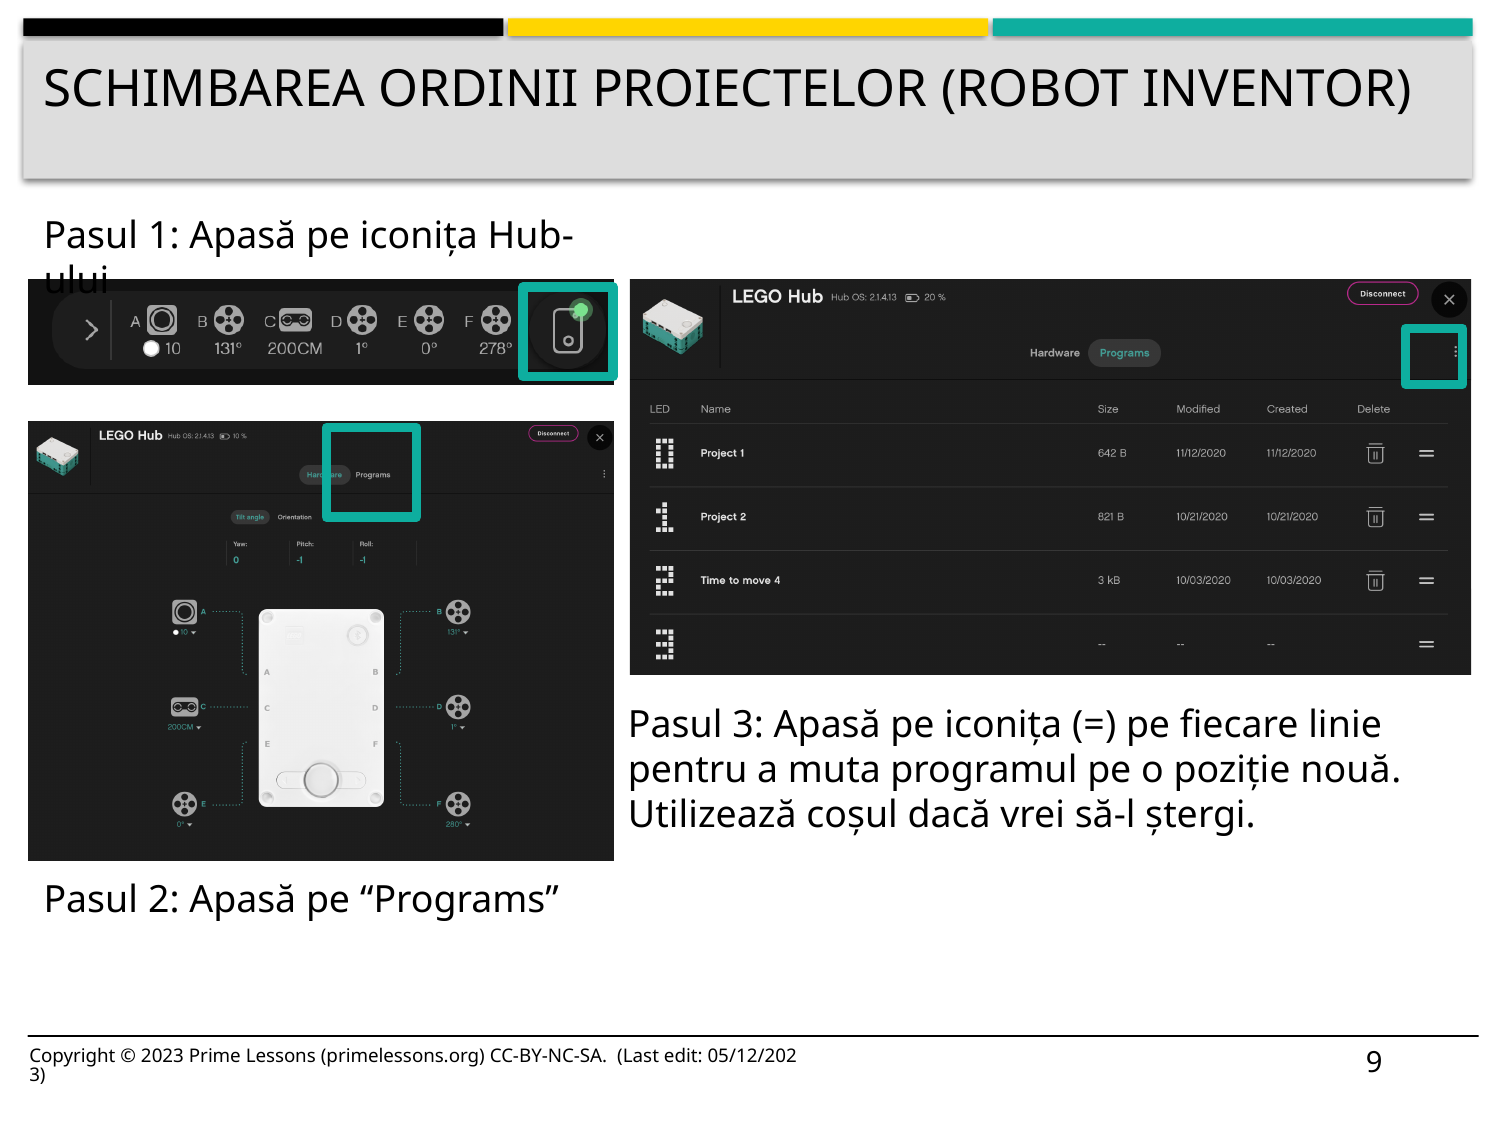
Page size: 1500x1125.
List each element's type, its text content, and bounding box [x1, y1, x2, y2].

picture [28, 420, 614, 861]
text_box Pasul 3: Apasă pe iconița (=) pe fiecare linie pentru a muta programul pe o poziție nouă. Utilizează coșul dacă vrei să-l ștergi. [620, 692, 1470, 843]
text_box Pasul 1: Apasă pe iconița Hub-ului [28, 203, 614, 278]
slide_number 9 [1351, 1036, 1478, 1097]
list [629, 278, 1472, 676]
text_box Pasul 2: Apasă pe “Programs” [28, 870, 614, 928]
title Schimbarea ordinii proiectelor (ROBOT INVENTOR) [28, 48, 1464, 172]
footer Copyright © 2023 Prime Lessons (primelessons.org) CC-BY-NC-SA. (Last edit: 05/12/2023) [14, 1036, 814, 1097]
picture [28, 278, 614, 385]
